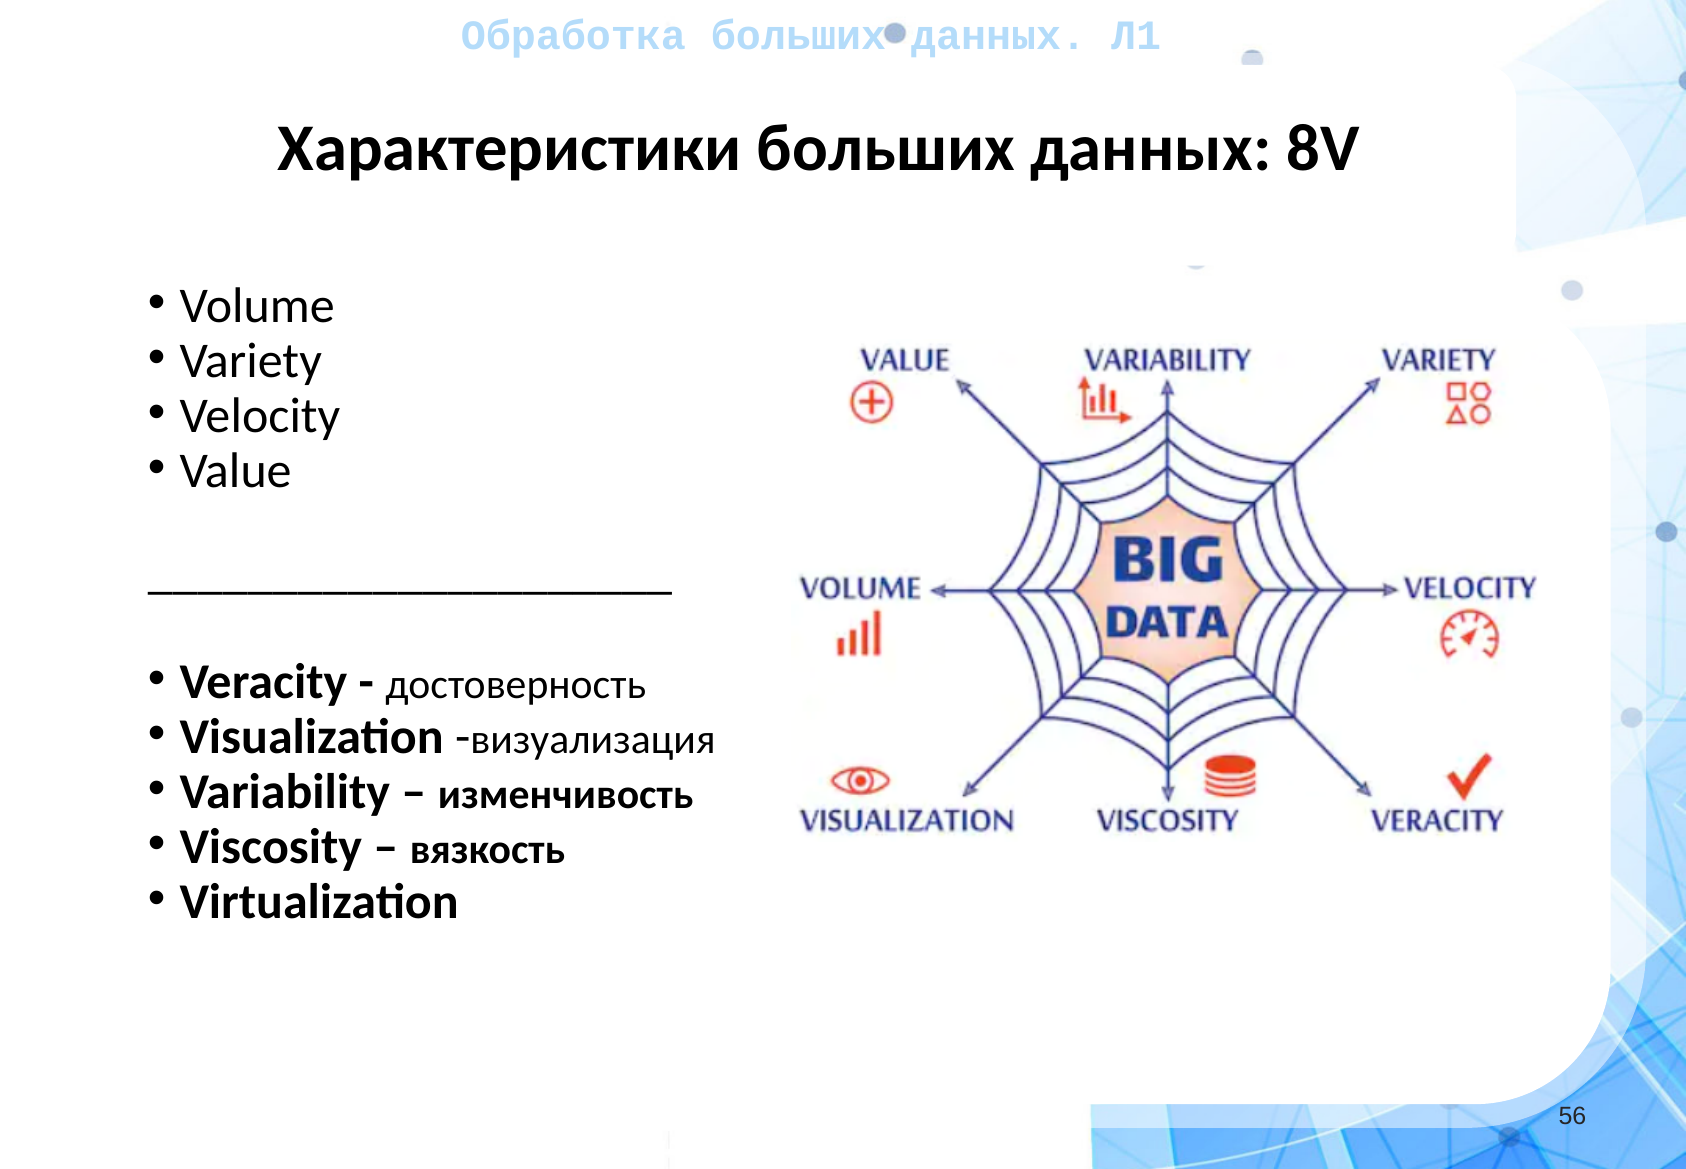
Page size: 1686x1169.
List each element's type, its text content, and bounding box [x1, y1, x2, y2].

text_box ‹#› [1208, 1136, 1602, 1146]
text_box Обработка больших данных. Л1 [444, 0, 1282, 51]
picture [0, 0, 1686, 1169]
picture [791, 339, 1549, 842]
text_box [39, 52, 1647, 1129]
